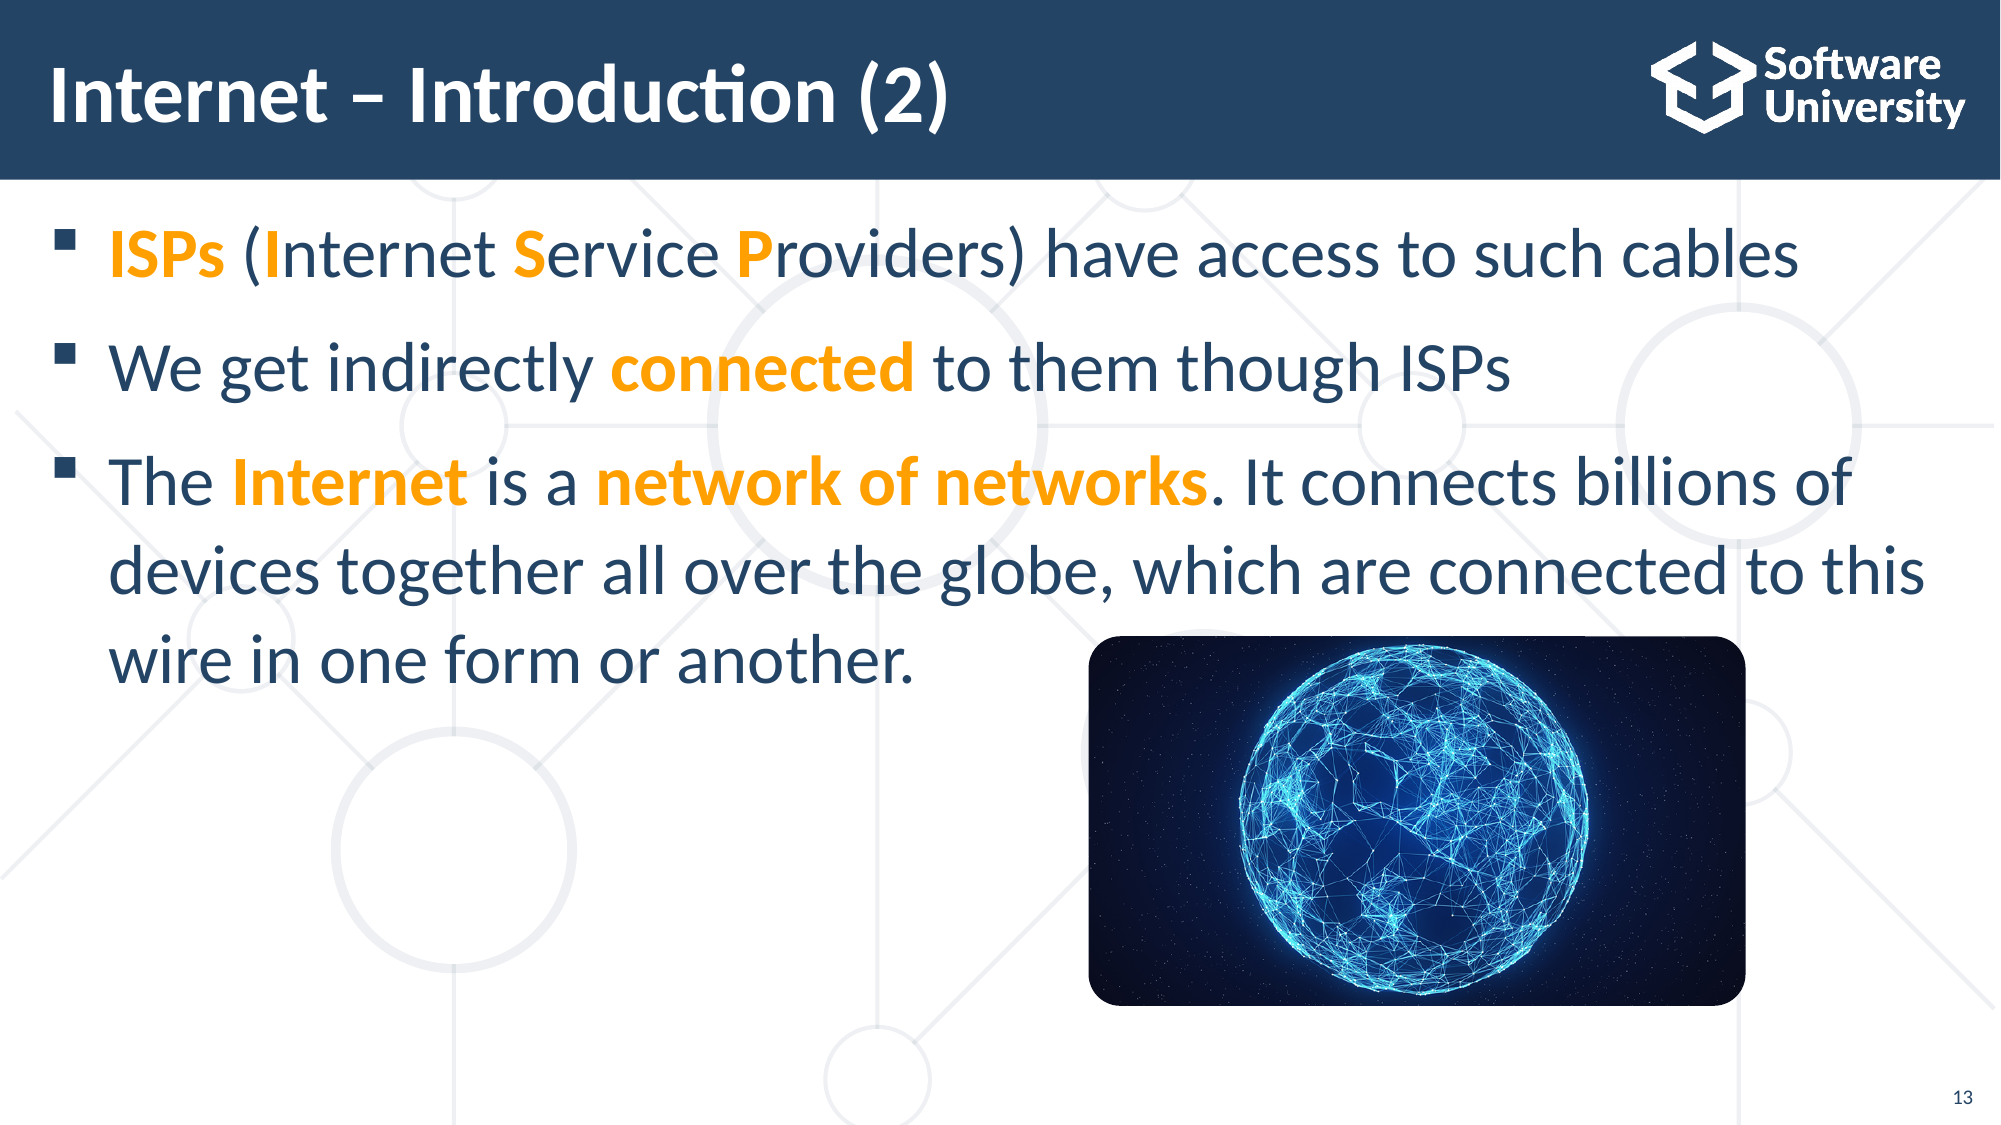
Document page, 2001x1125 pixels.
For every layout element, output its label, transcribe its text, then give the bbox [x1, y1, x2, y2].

title Internet – Introduction (2) [31, 16, 1625, 162]
list ISPs (Internet Service Providers) have access to such cables We get indirectly connected to them though ISPs The Internet is a network of networks. It connects billions of devices together all over the globe, which are connected to this wire in one form or another. [31, 196, 1970, 1104]
slide_number 13 [1927, 1067, 1989, 1117]
picture [1651, 41, 1966, 134]
picture [1088, 635, 1746, 1007]
